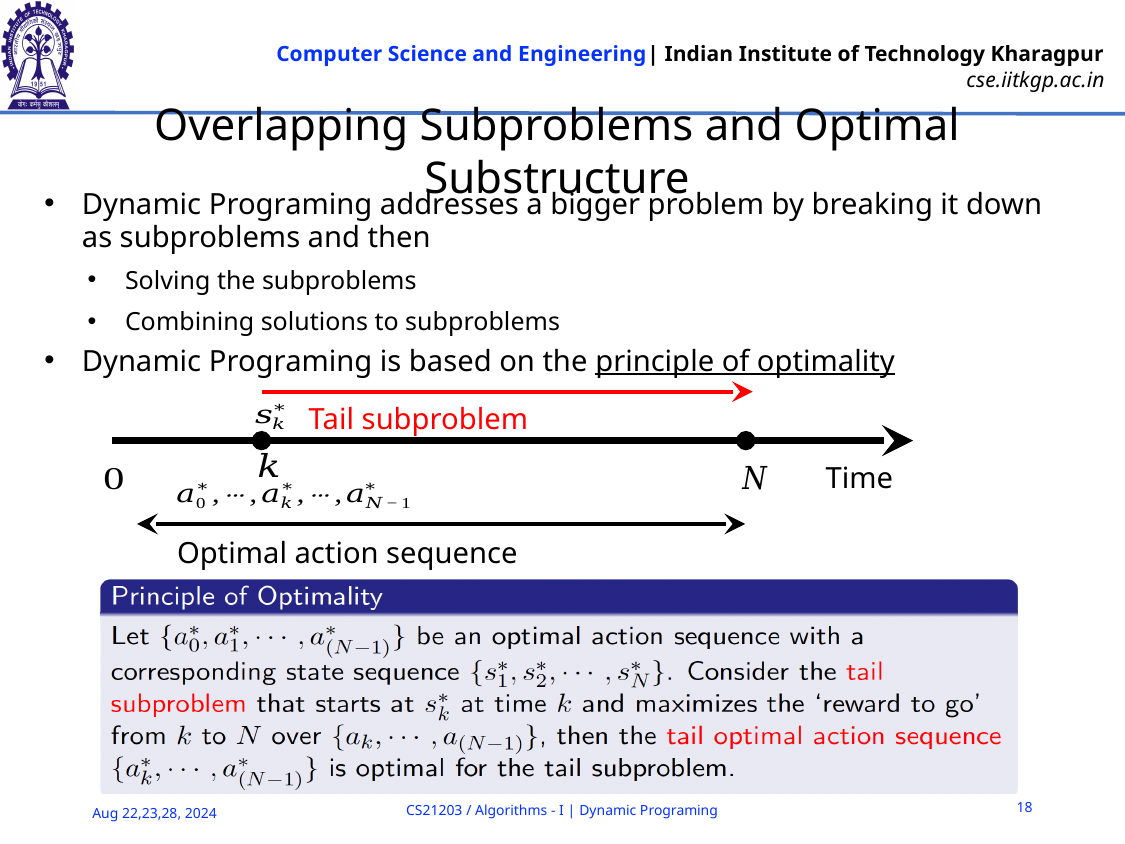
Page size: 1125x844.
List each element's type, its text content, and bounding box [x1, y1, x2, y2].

slide_number 18 [992, 785, 1048, 831]
title Overlapping Subproblems and Optimal Substructure [35, 78, 1078, 179]
picture [1, 1, 74, 110]
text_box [103, 391, 914, 575]
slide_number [77, 798, 274, 844]
picture [97, 575, 1020, 794]
text_box Dynamic Programing addresses a bigger problem by breaking it down as subproblems and then Solving the subproblems Combining solutions to subproblems Dynamic Programing is based on the principle of optimality [29, 179, 1084, 777]
footer CS21203 / Algorithms - I | Dynamic Programing [185, 794, 940, 833]
